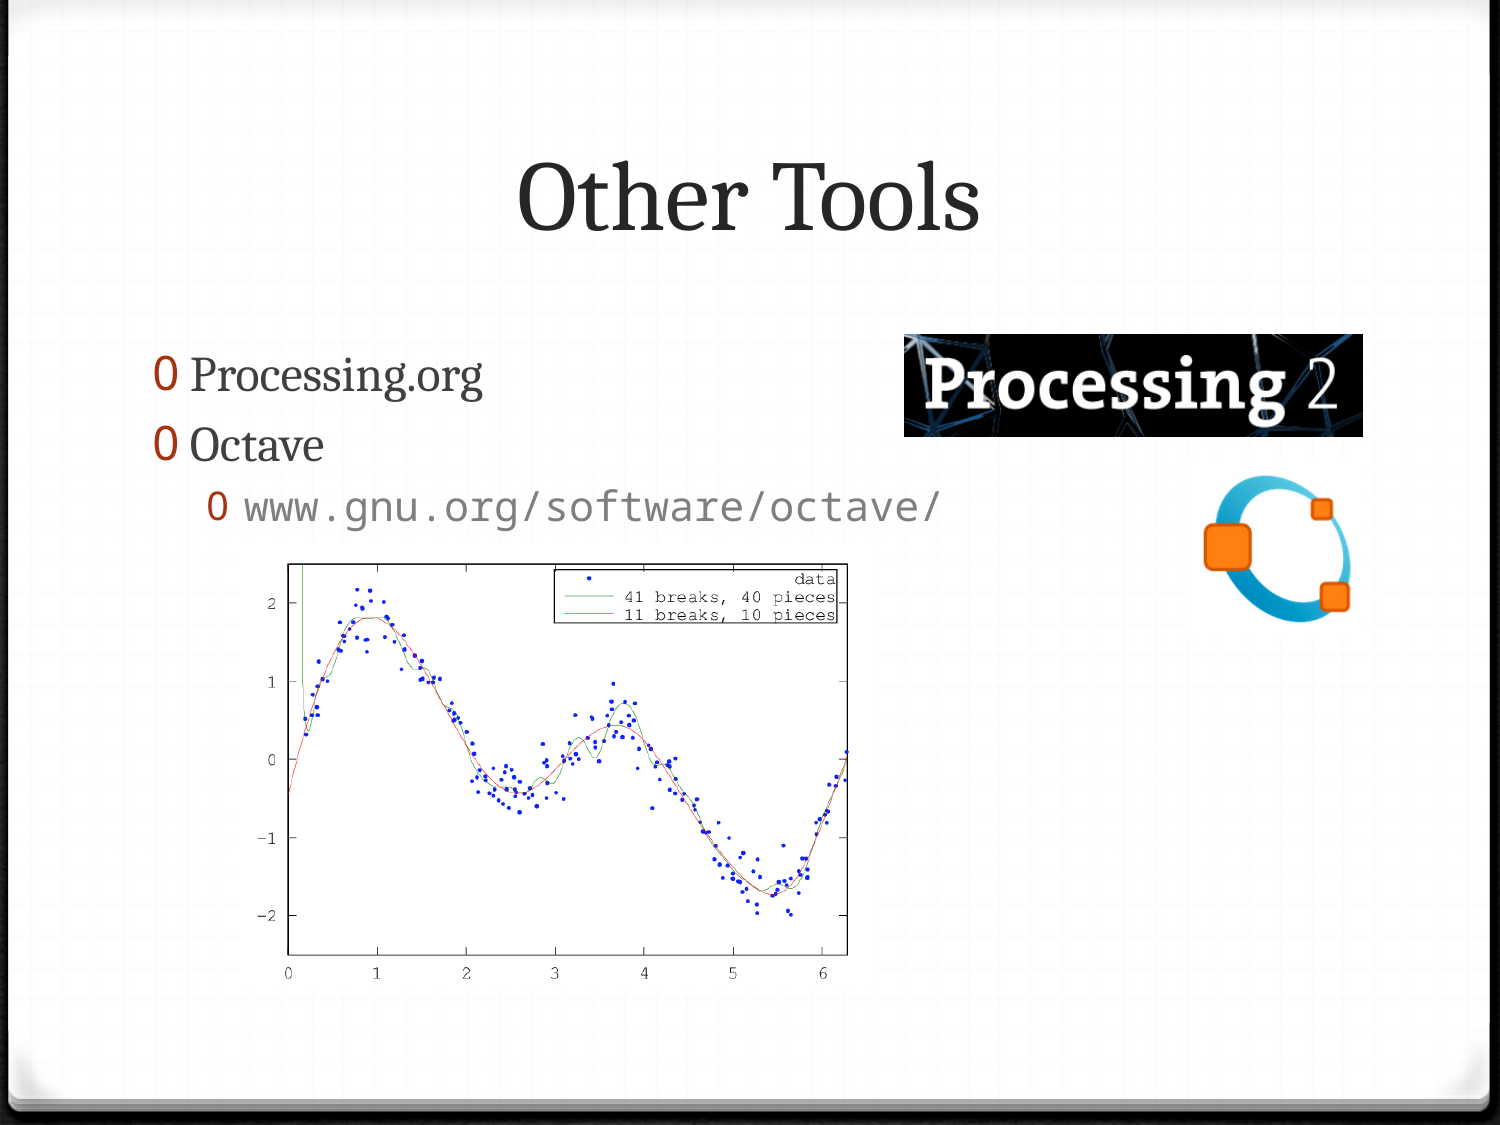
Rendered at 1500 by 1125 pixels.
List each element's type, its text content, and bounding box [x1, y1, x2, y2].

picture [0, 0, 1500, 1125]
list Processing.org Octave www.gnu.org/software/octave/ [137, 334, 1363, 983]
title Other Tools [90, 71, 1410, 309]
